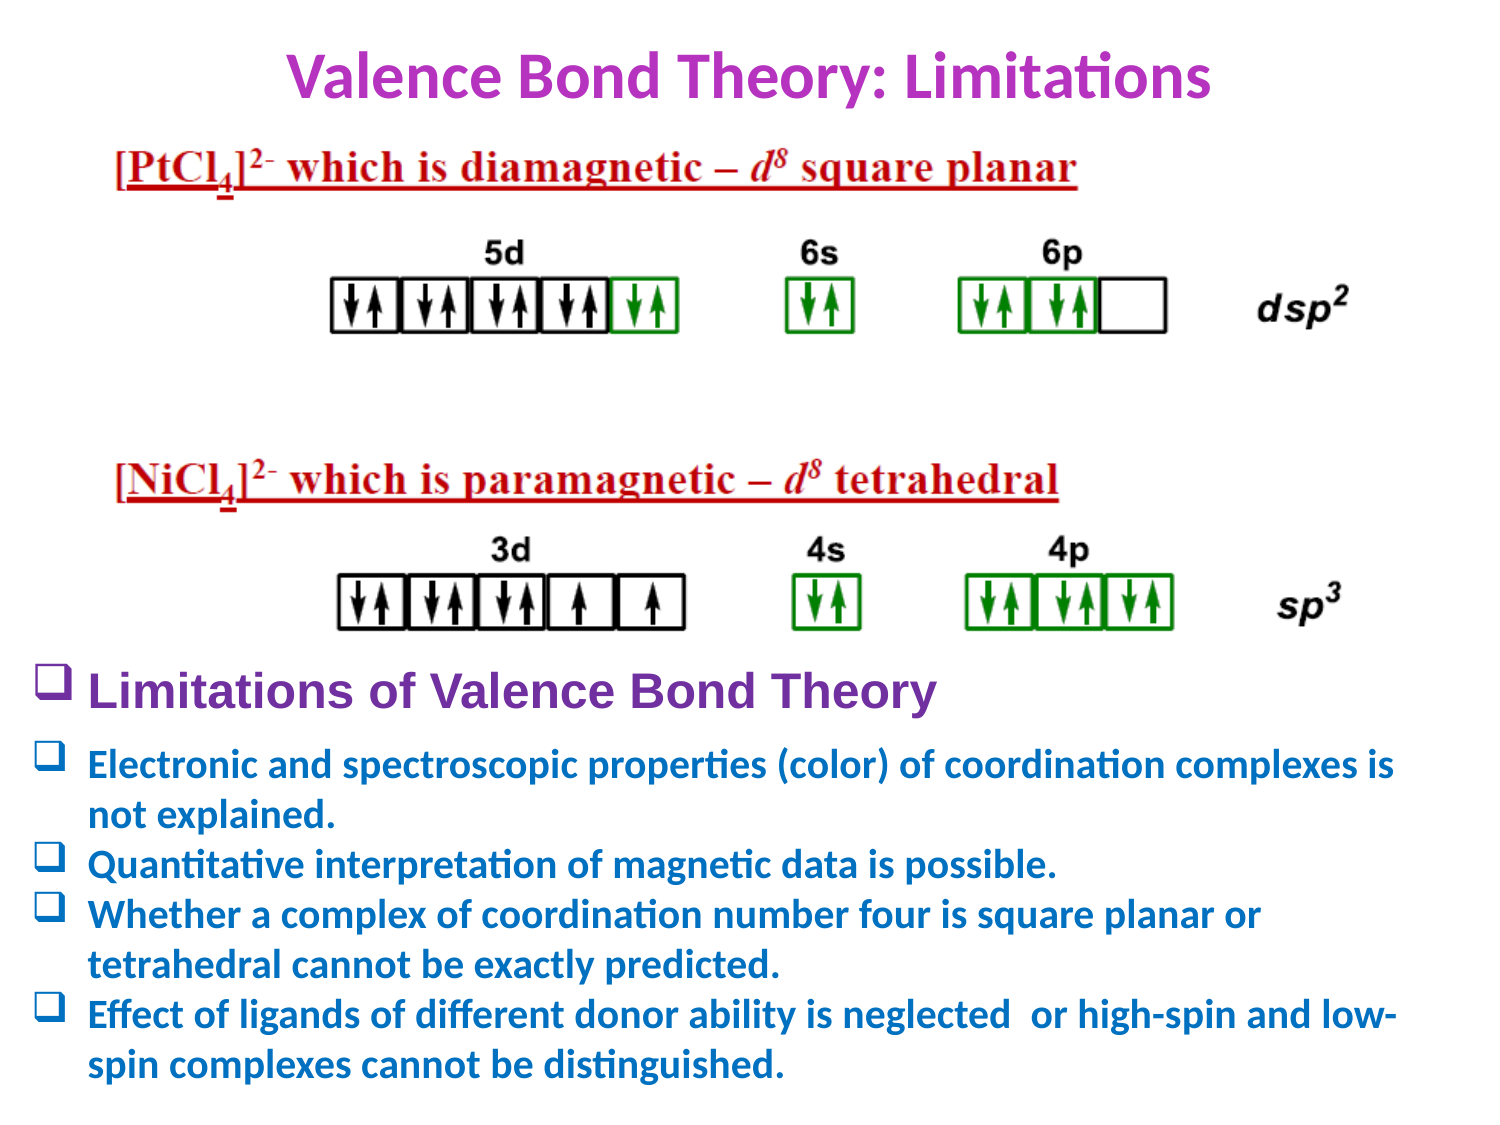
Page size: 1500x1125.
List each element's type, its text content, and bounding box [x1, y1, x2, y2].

picture [68, 123, 1432, 650]
text_box Valence Bond Theory: Limitations [272, 24, 1228, 120]
text_box Limitations of Valence Bond Theory [16, 651, 1442, 726]
text_box Electronic and spectroscopic properties (color) of coordination complexes is not explained. Quantitative interpretation of magnetic data is possible. Whether a complex of coordination number four is square planar or tetrahedral cannot be exactly predicted. Effect of ligands of different donor ability is neglected or high-spin and low-spin complexes cannot be distinguished. [16, 729, 1442, 1095]
